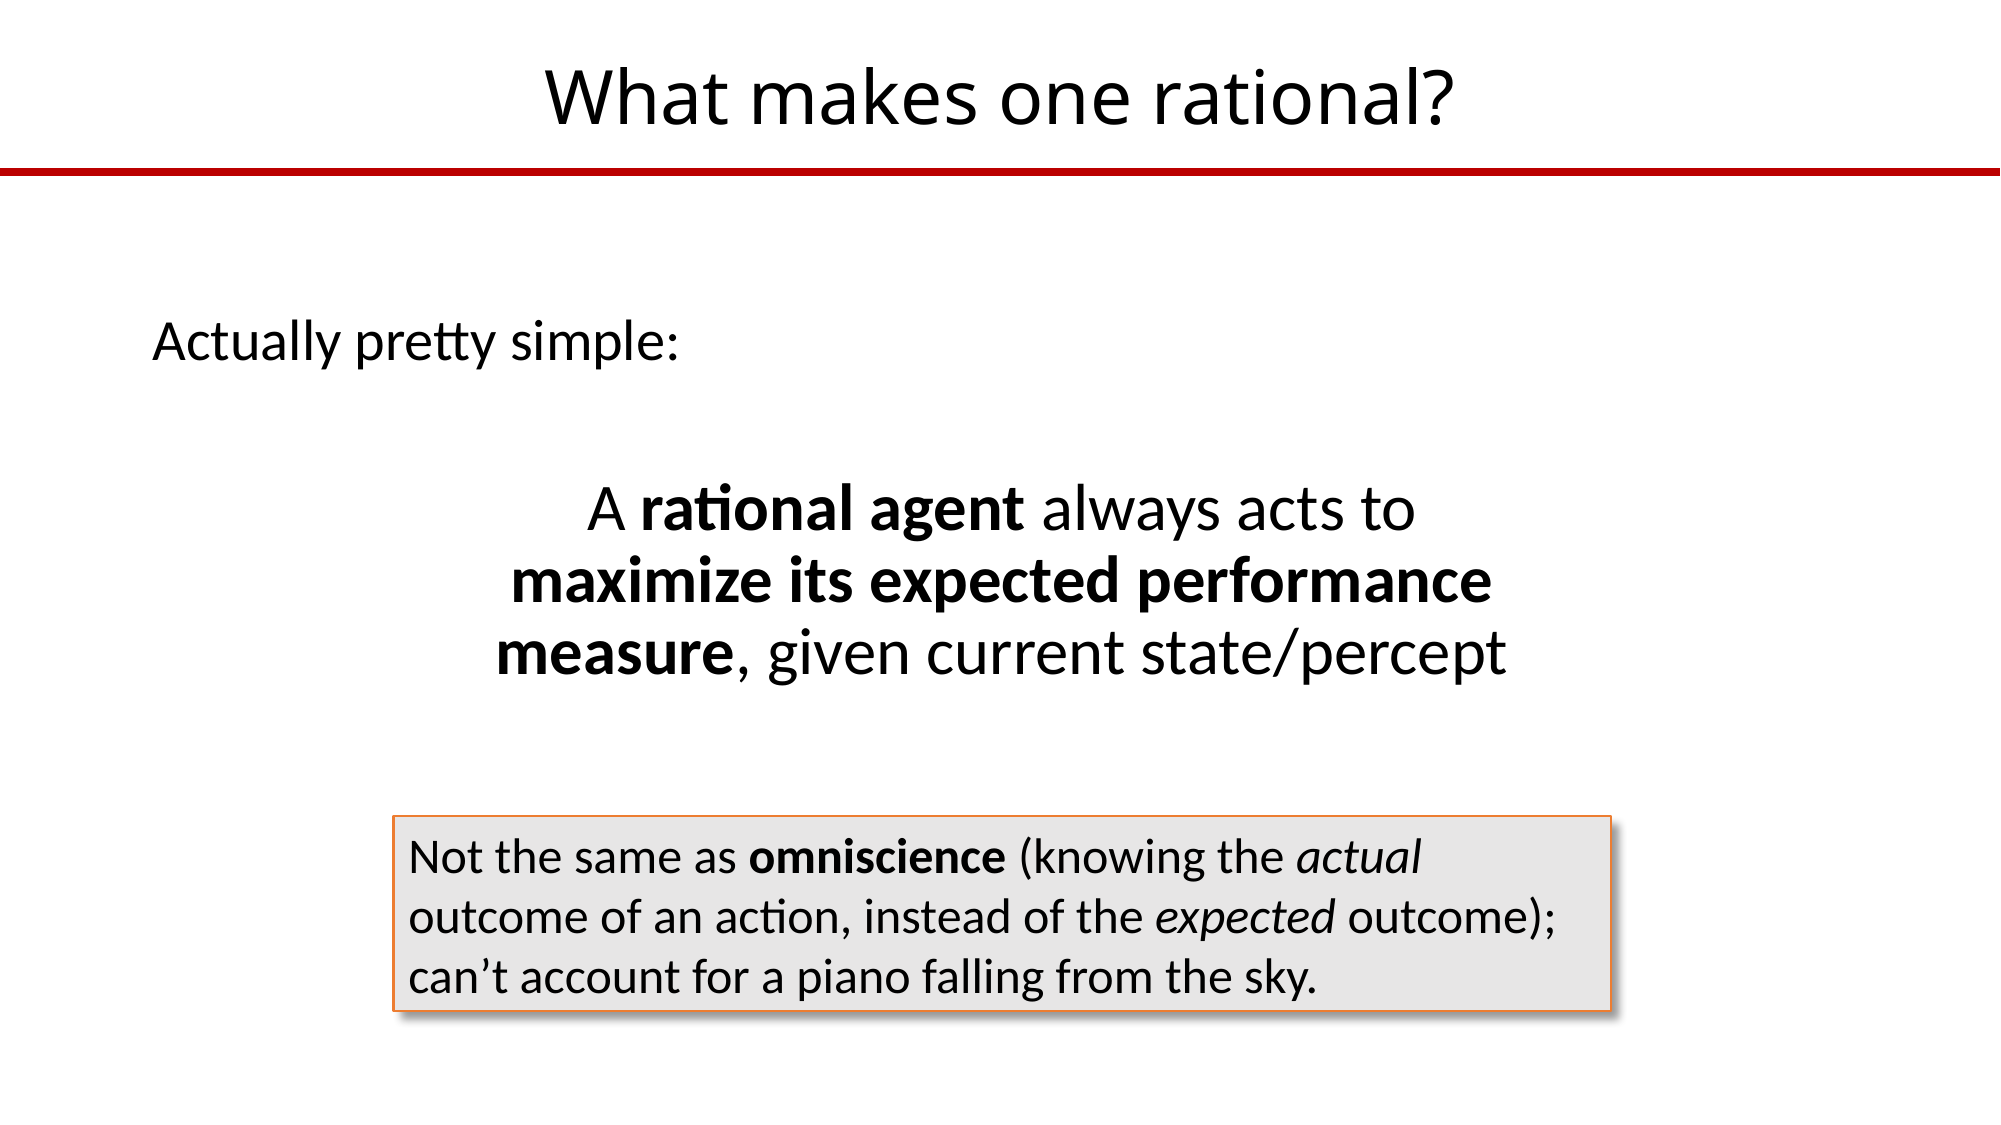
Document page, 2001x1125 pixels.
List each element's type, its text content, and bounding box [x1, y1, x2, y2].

text_box A rational agent always acts to maximize its expected performance measure, given current state/percept [479, 464, 1525, 726]
list Actually pretty simple: [137, 302, 820, 405]
title What makes one rational? [137, 50, 1863, 150]
text_box Not the same as omniscience (knowing the actual outcome of an action, instead of the expected outcome); can’t account for a piano falling from the sky. [393, 816, 1611, 1011]
